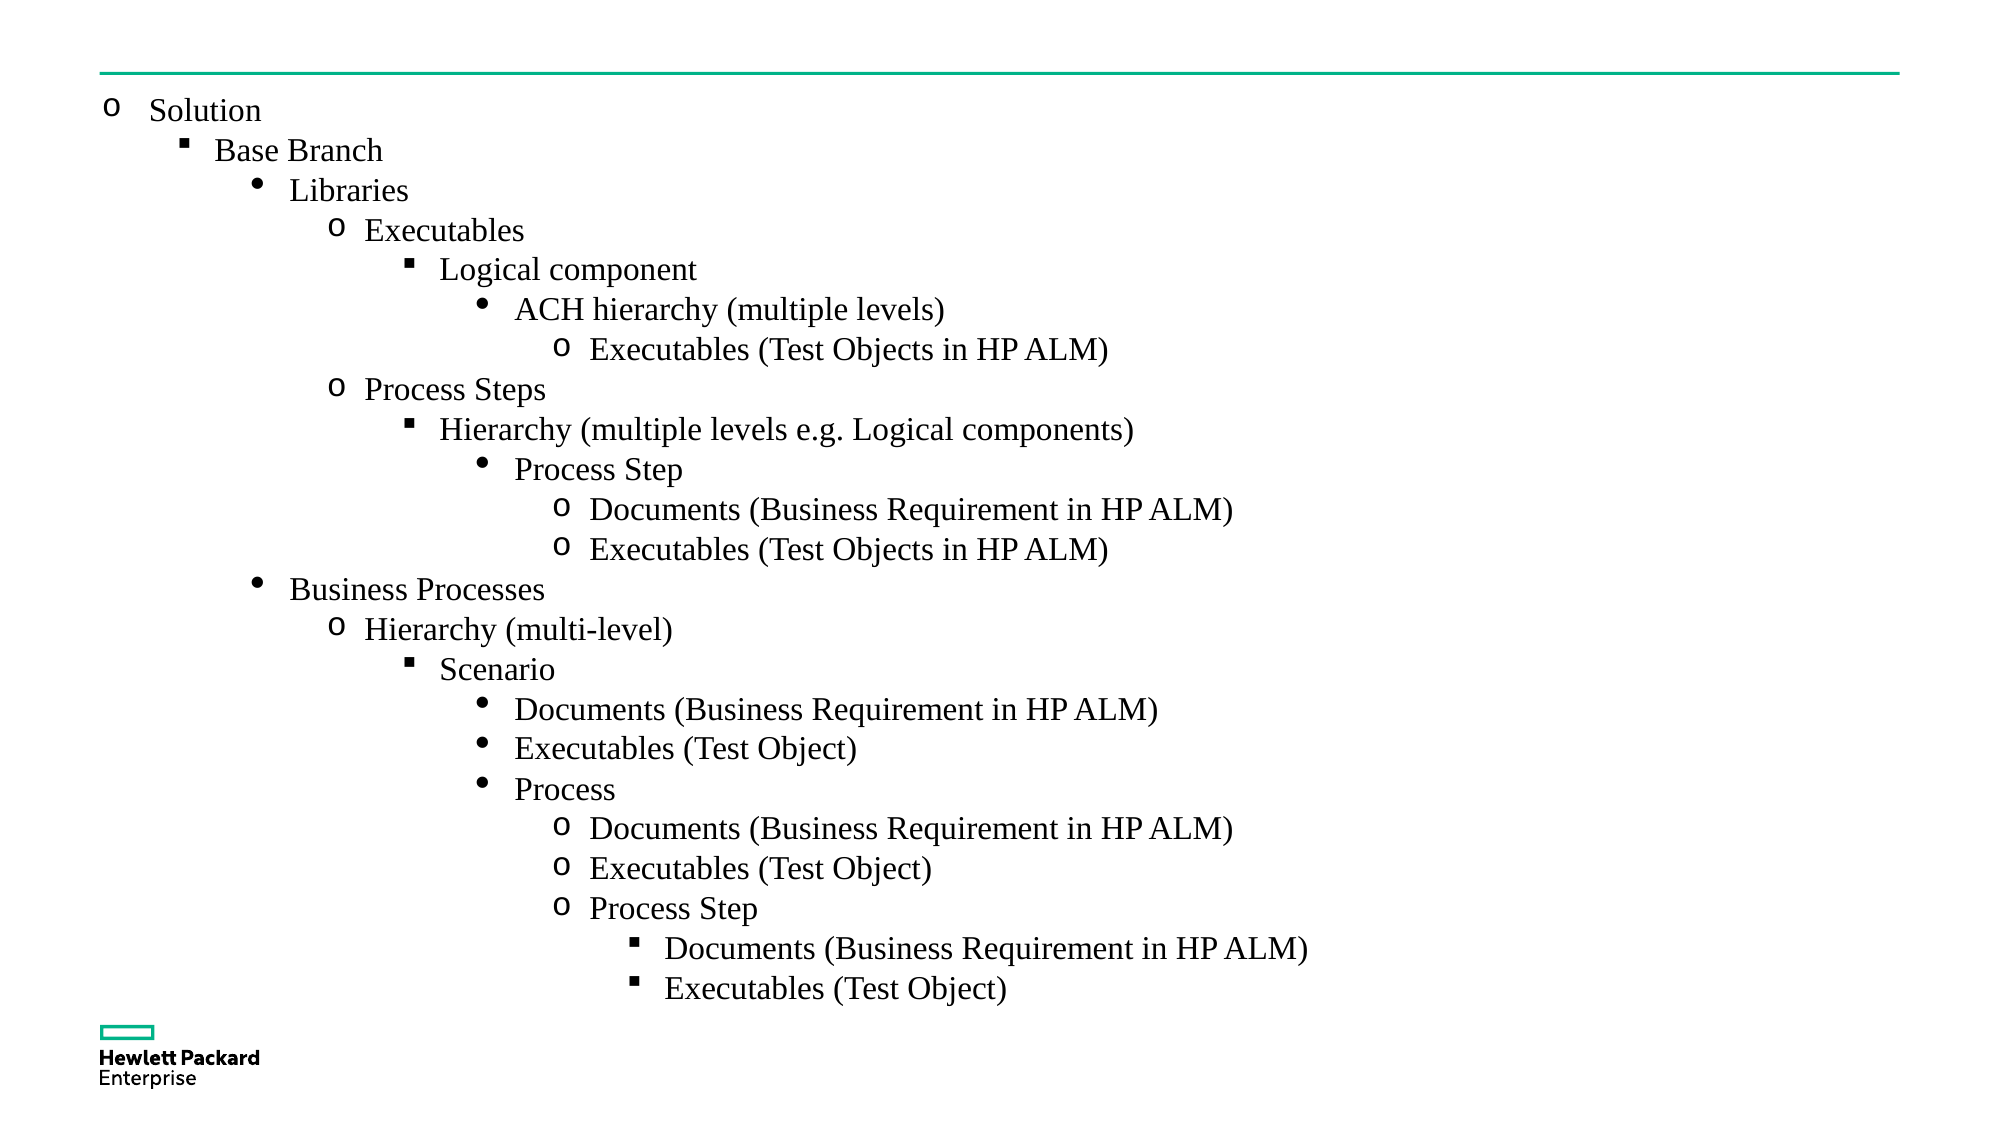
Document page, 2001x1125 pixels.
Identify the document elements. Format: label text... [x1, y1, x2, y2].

text_box Solution Base Branch Libraries Executables Logical component ACH hierarchy (multiple levels) Executables (Test Objects in HP ALM) Process Steps Hierarchy (multiple levels e.g. Logical components) Process Step Documents (Business Requirement in HP ALM) Executables (Test Objects in HP ALM) Business Processes Hierarchy (multi-level) Scenario Documents (Business Requirement in HP ALM) Executables (Test Object) Process Documents (Business Requirement in HP ALM) Executables (Test Object) Process Step Documents (Business Requirement in HP ALM) Executables (Test Object) [12, 80, 1491, 1014]
